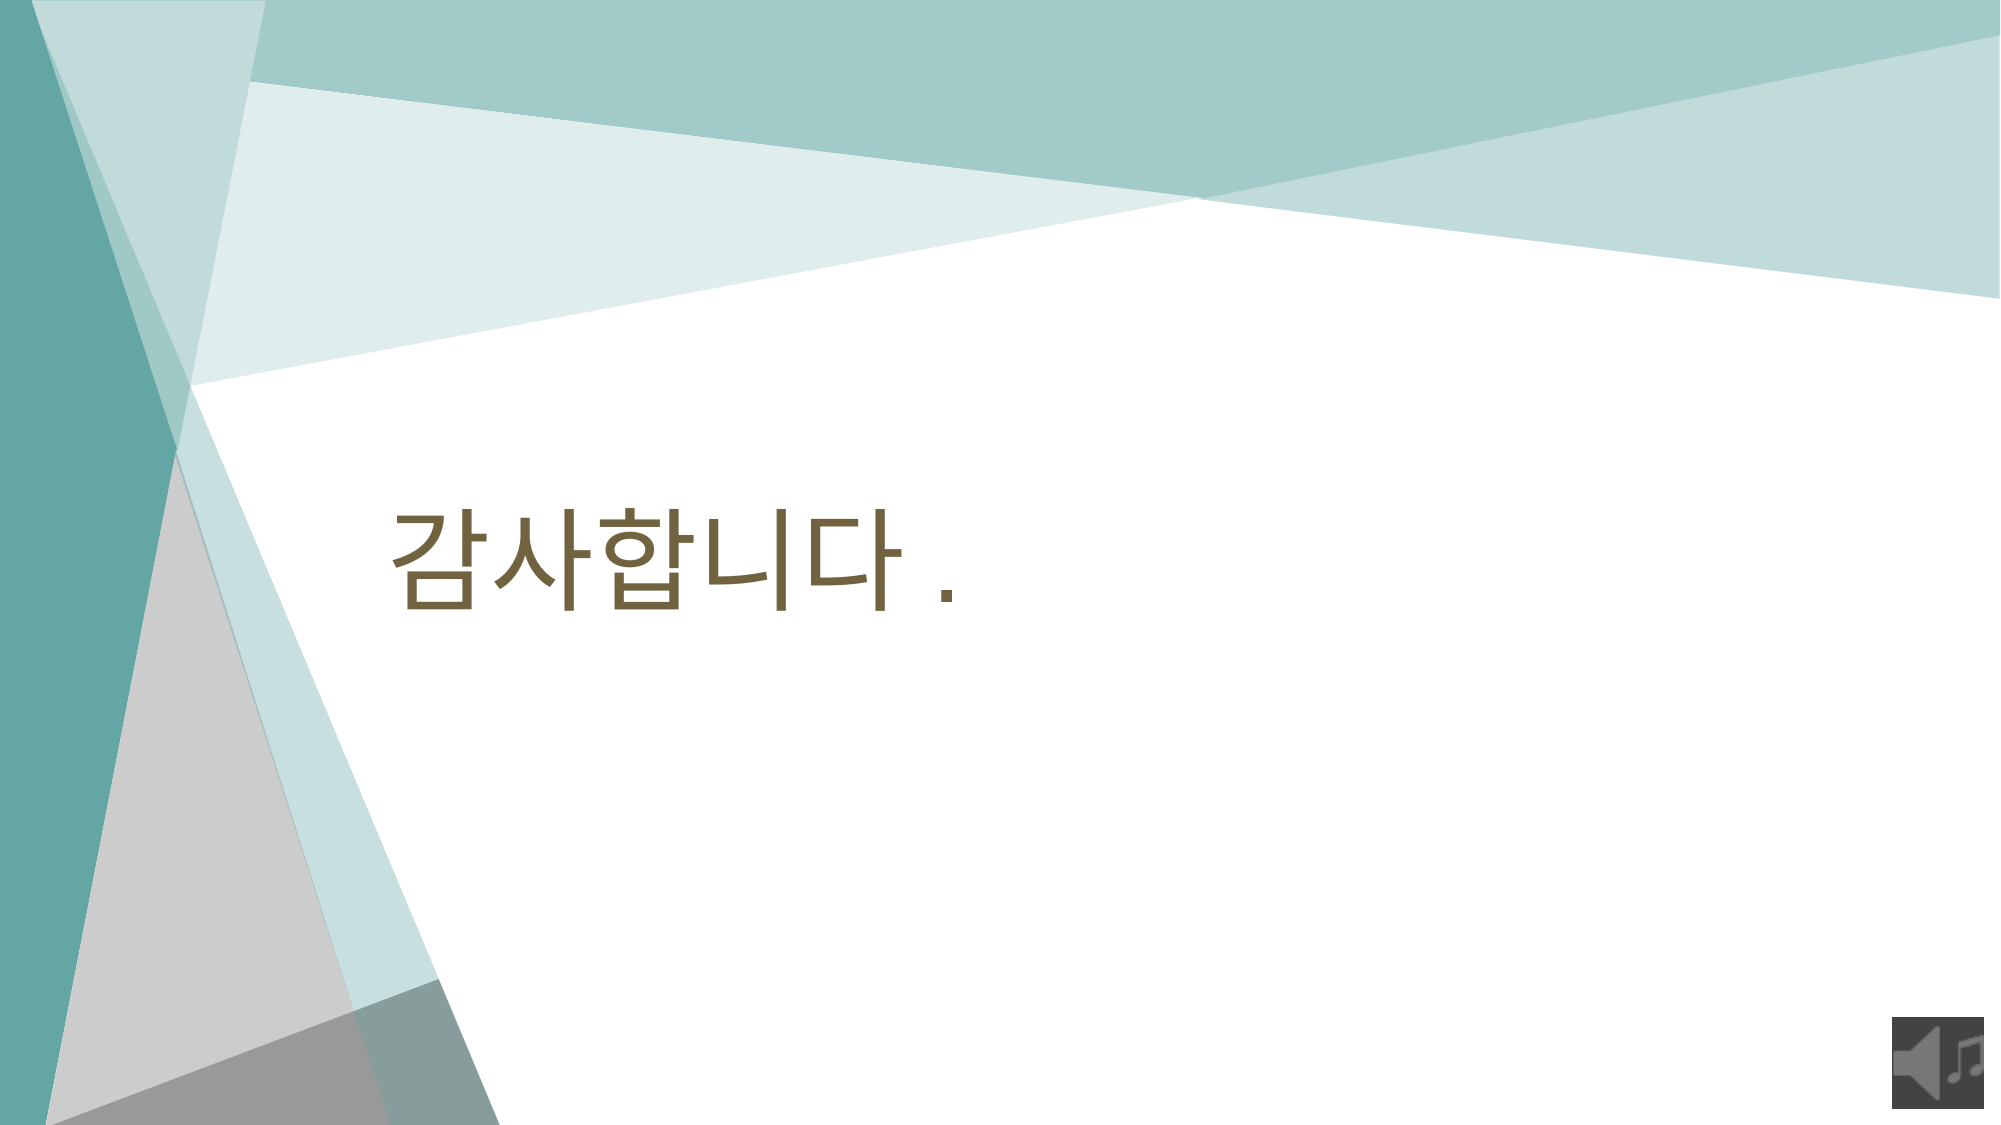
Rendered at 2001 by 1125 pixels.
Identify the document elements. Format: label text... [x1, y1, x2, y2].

picture [1890, 1015, 1986, 1111]
title 감사합니다. [372, 478, 1954, 636]
